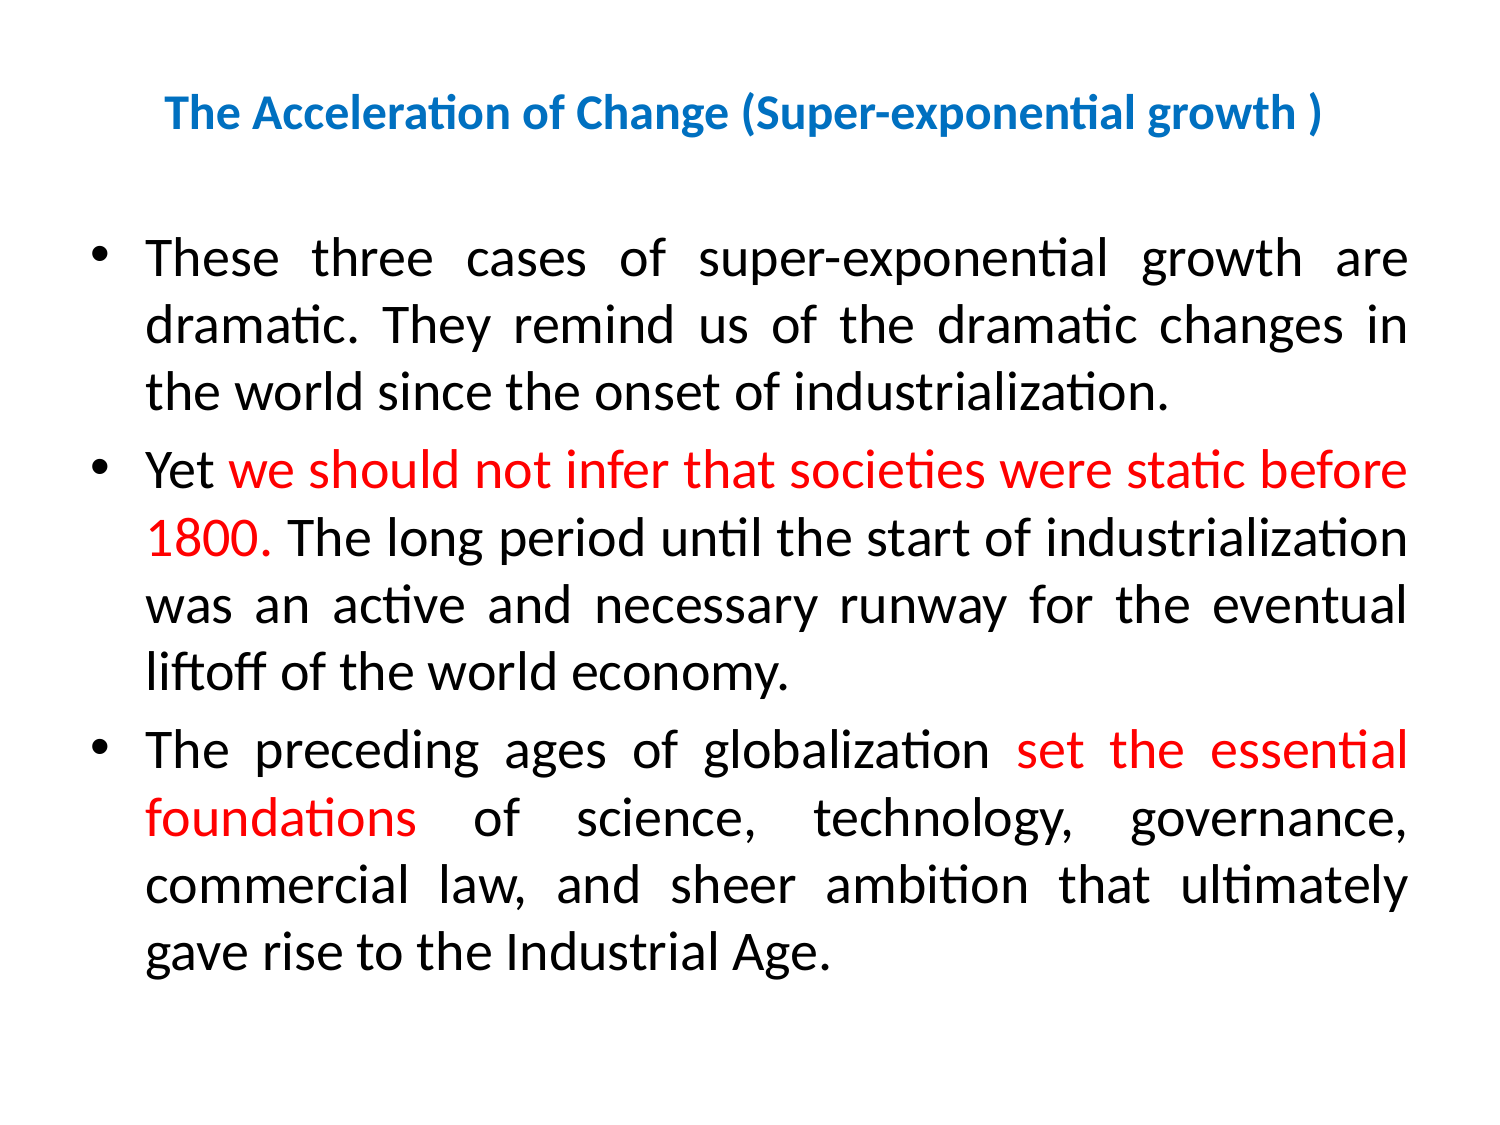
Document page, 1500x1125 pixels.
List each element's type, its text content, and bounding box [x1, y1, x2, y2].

title The Acceleration of Change (Super-exponential growth ) [75, 45, 1425, 175]
list These three cases of super-exponential growth are dramatic. They remind us of the dramatic changes in the world since the onset of industrialization. Yet we should not infer that societies were static before 1800. The long period until the start of industrialization was an active and necessary runway for the eventual liftoff of the world economy. The preceding ages of globalization set the essential foundations of science, technology, governance, commercial law, and sheer ambition that ultimately gave rise to the Industrial Age. [75, 212, 1425, 1005]
